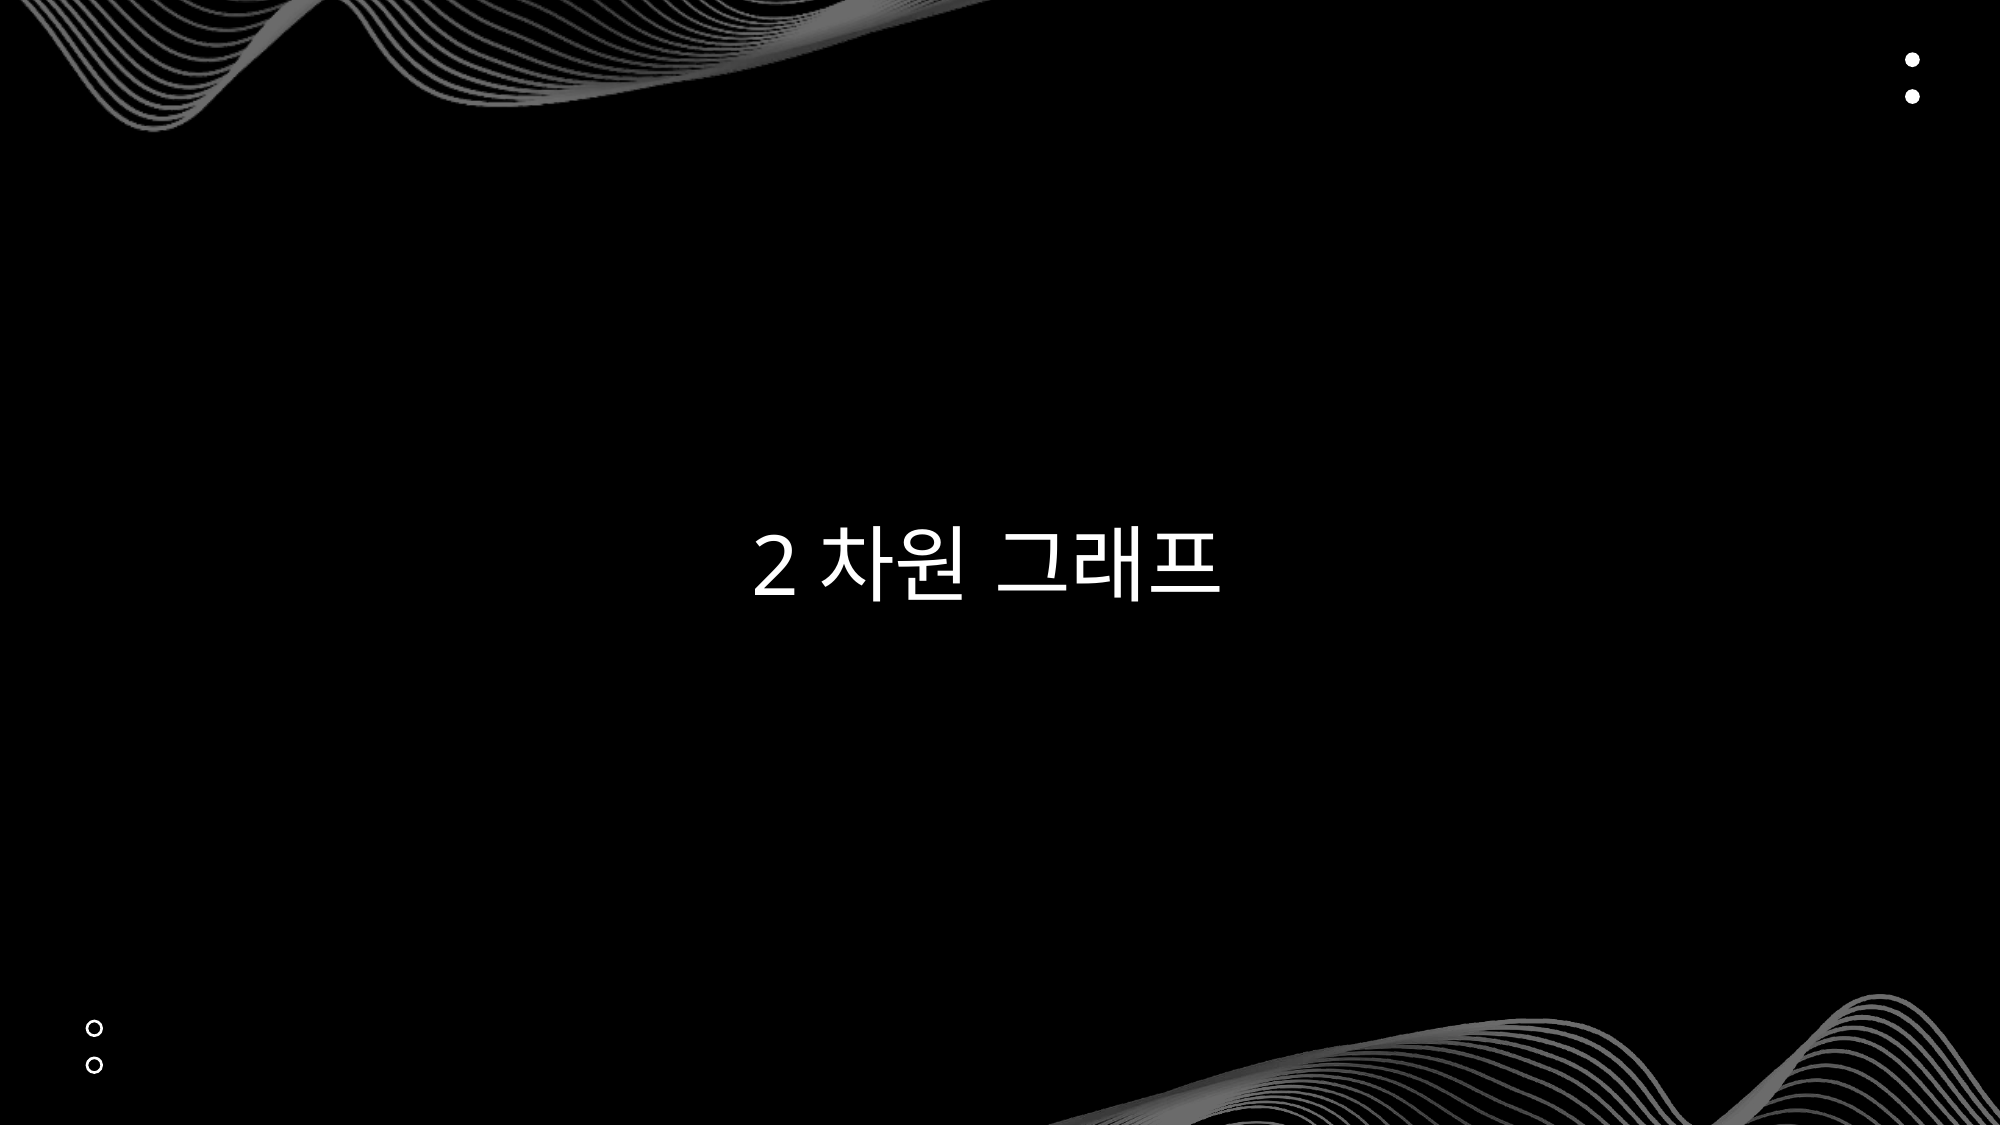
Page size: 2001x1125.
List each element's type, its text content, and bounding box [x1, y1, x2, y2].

text_box 2차원 그래프 [736, 504, 1264, 620]
